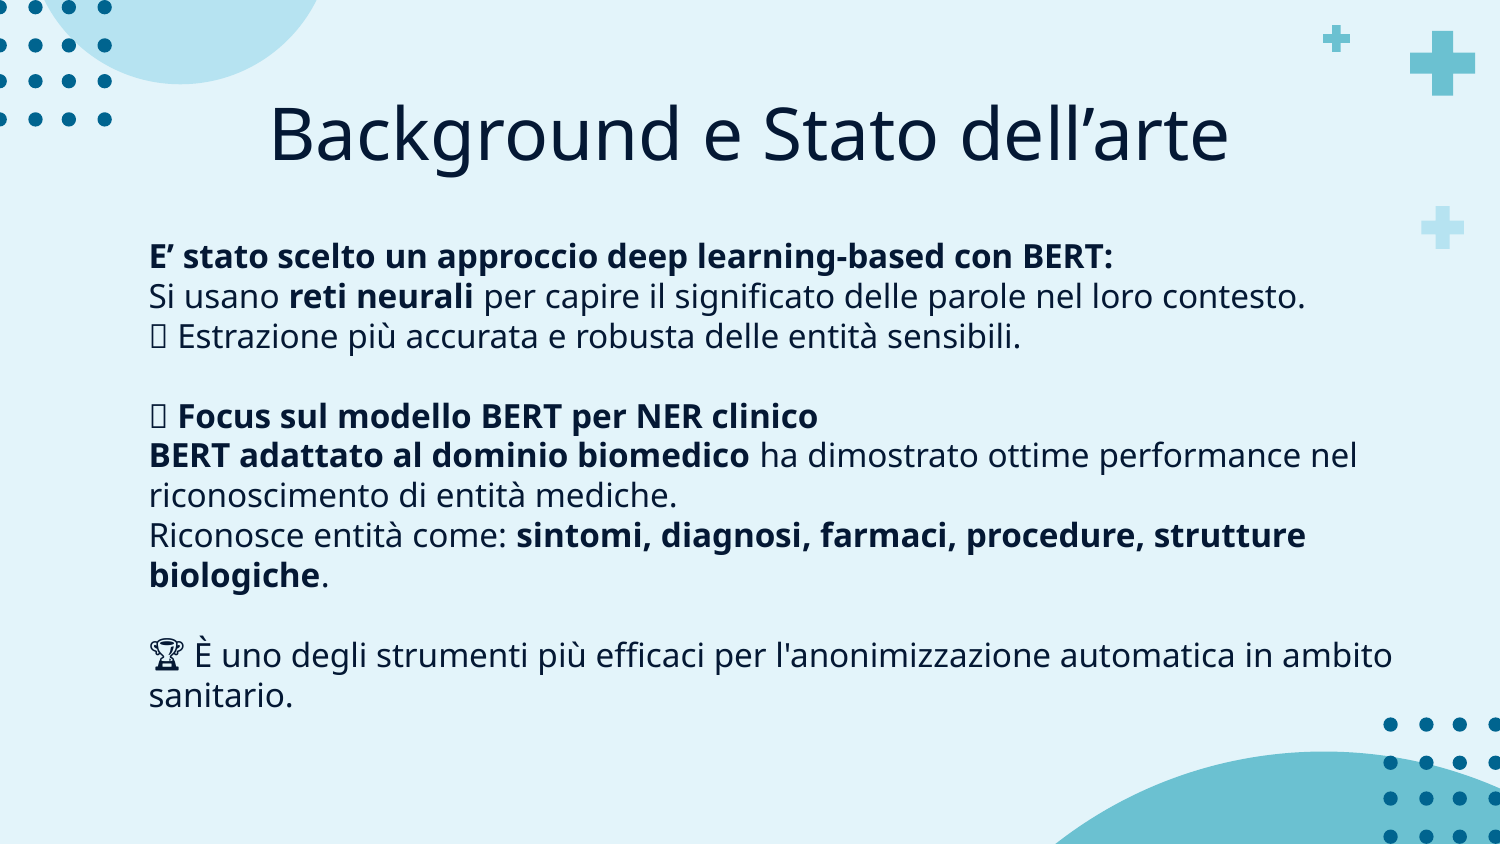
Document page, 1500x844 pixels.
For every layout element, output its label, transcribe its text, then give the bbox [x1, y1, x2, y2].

text_box [1055, 767, 1377, 844]
subtitle E’ stato scelto un approccio deep learning-based con BERT: Si usano reti neurali per capire il significato delle parole nel loro contesto. ✅ Estrazione più accurata e robusta delle entità sensibili. 📌 Focus sul modello BERT per NER clinico BERT adattato al dominio biomedico ha dimostrato ottime performance nel riconoscimento di entità mediche. Riconosce entità come: sintomi, diagnosi, farmaci, procedure, strutture biologiche. 🏆 È uno degli strumenti più efficaci per l'anonimizzazione automatica in ambito sanitario. [108, 227, 1419, 767]
title Background e Stato dell’arte [118, 72, 1382, 167]
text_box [1382, 717, 1500, 844]
